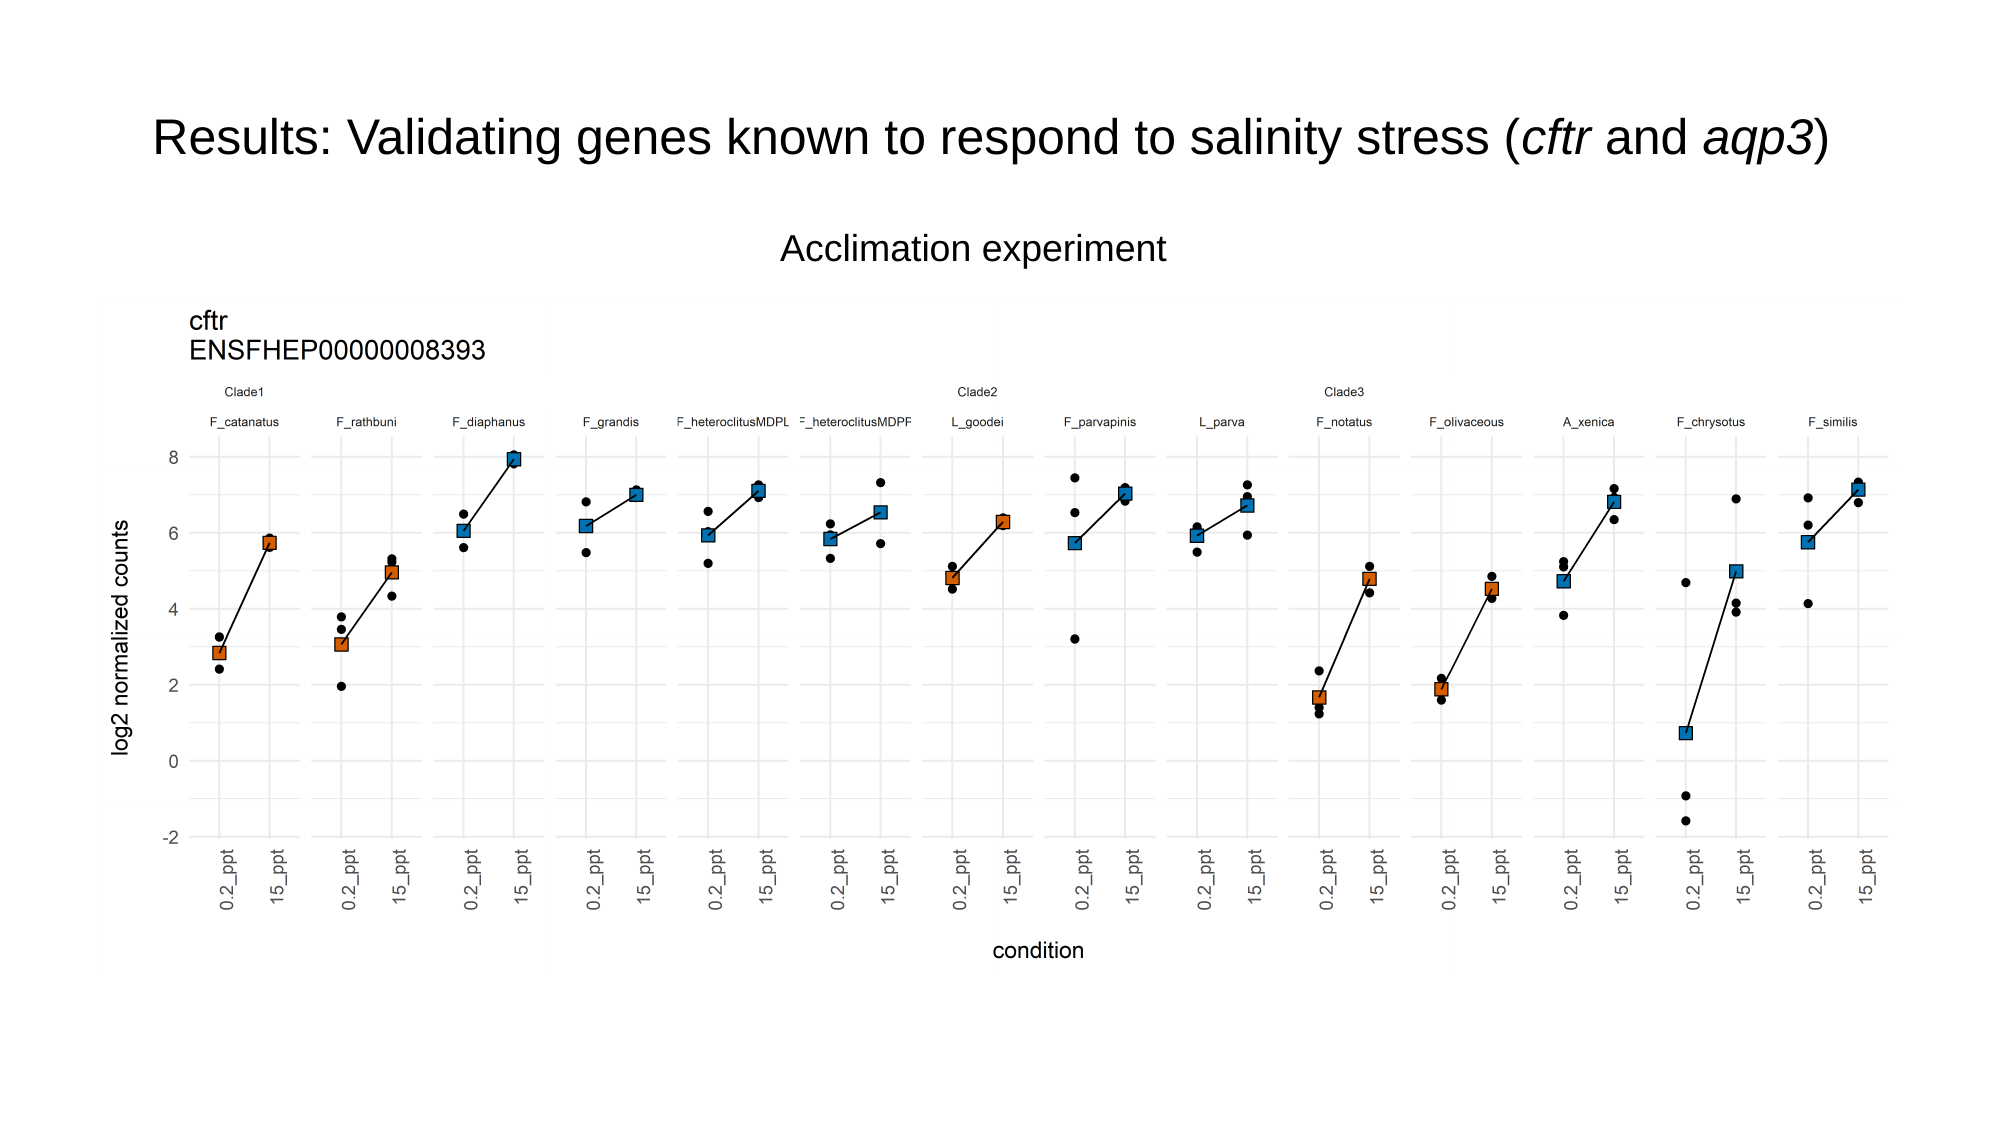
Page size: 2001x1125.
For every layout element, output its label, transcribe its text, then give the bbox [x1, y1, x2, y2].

picture [99, 298, 1900, 974]
text_box Acclimation experiment [692, 216, 1255, 277]
title Results: Validating genes known to respond to salinity stress (cftr and aqp3) [137, 59, 1863, 278]
